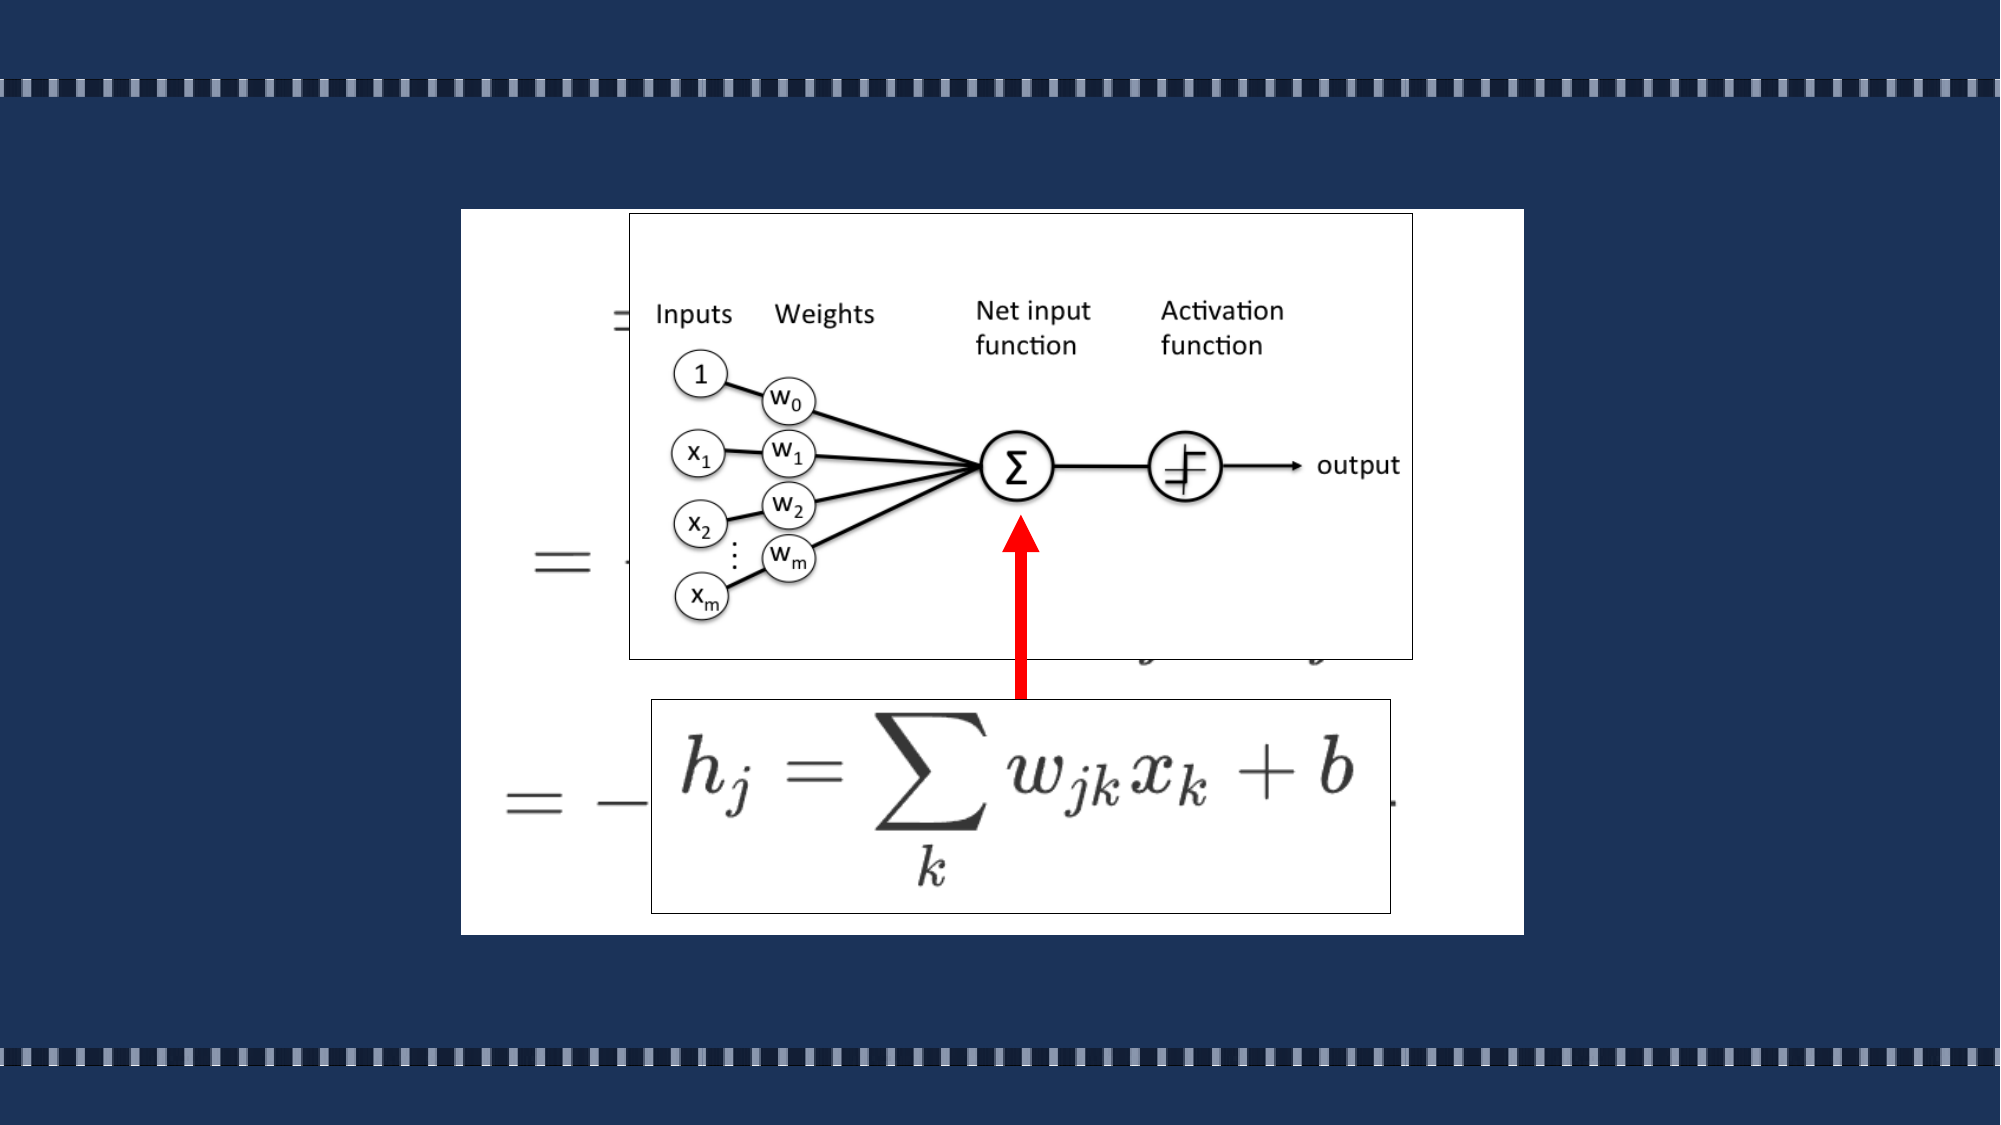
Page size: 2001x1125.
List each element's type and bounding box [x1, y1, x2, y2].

picture [461, 209, 1524, 935]
text_box [0, 79, 2000, 1066]
